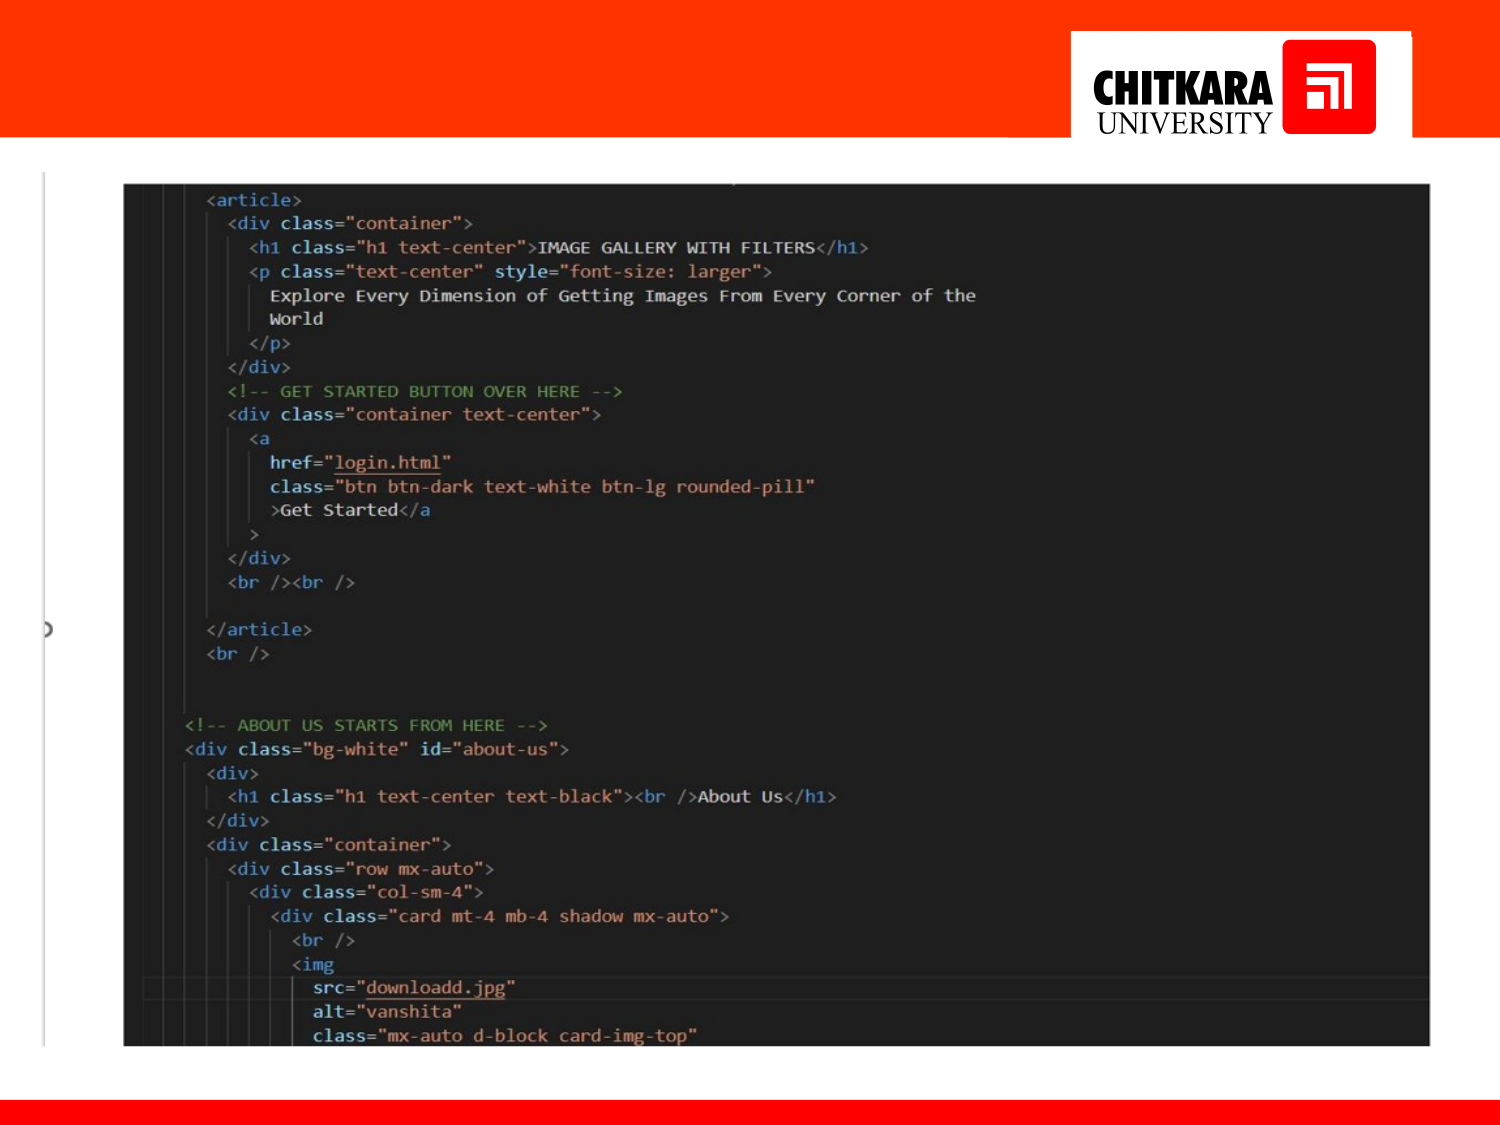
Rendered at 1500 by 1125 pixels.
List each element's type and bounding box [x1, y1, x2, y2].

picture [1074, 37, 1391, 138]
picture [41, 172, 1500, 1047]
